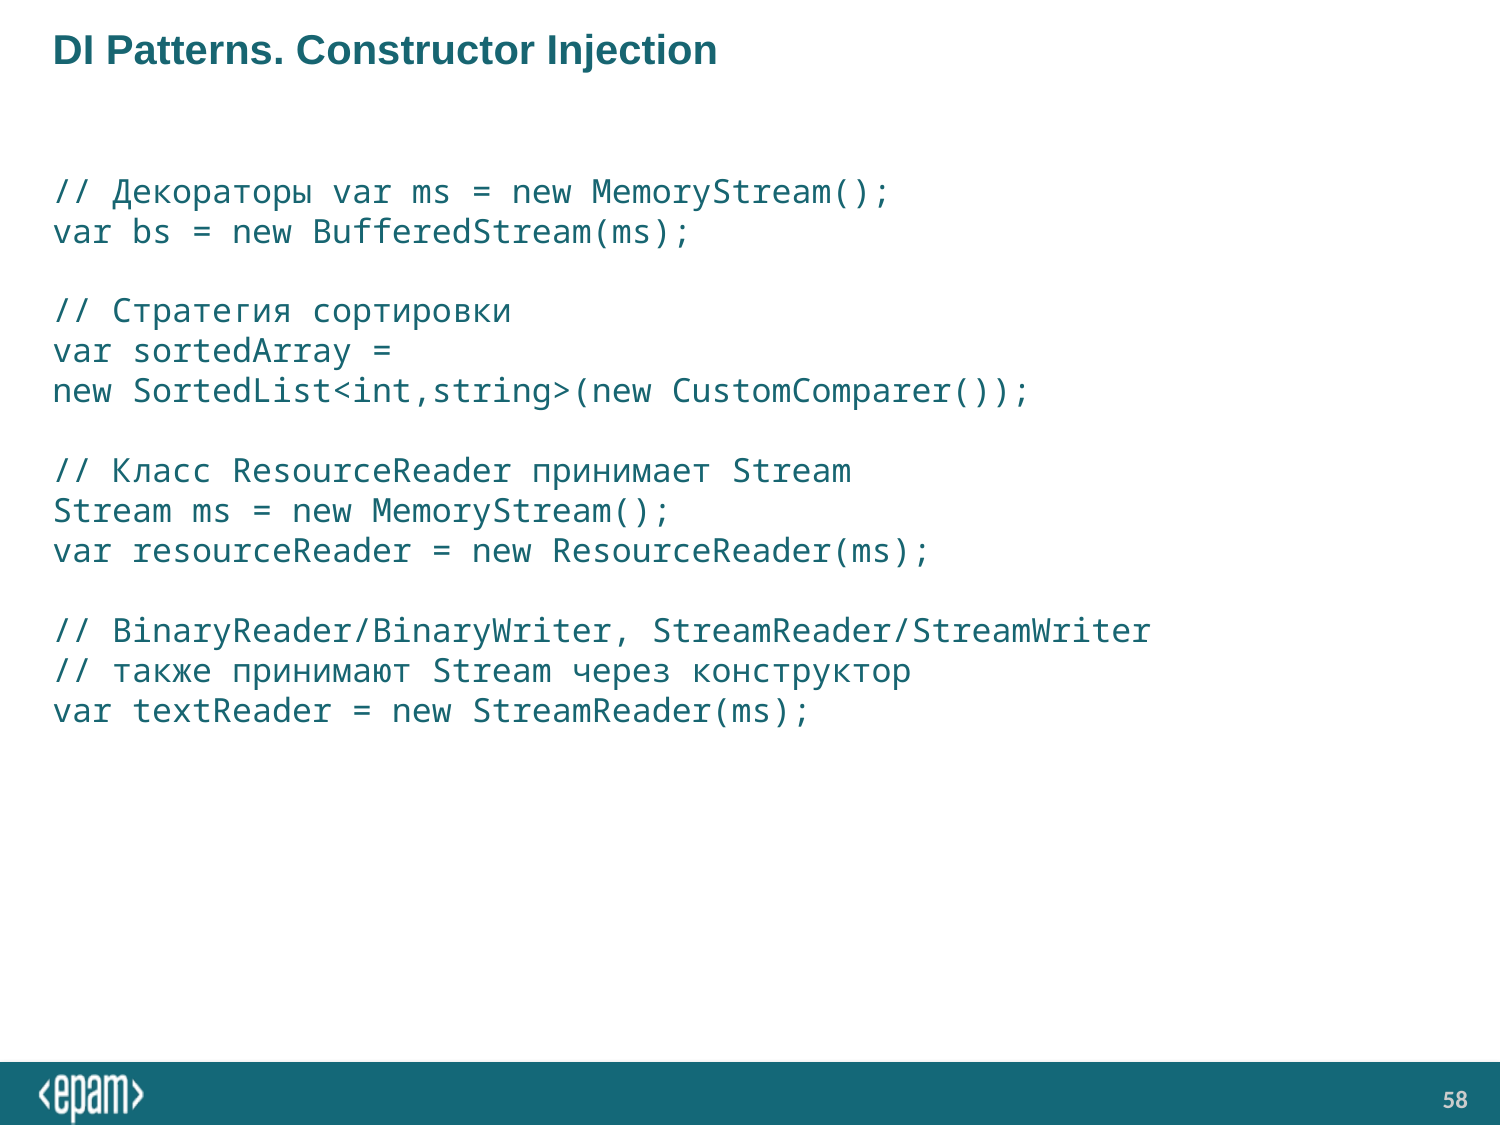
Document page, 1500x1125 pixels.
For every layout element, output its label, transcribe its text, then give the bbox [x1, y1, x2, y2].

picture [38, 1074, 144, 1125]
text_box // Декораторы var ms = new MemoryStream(); var bs = new BufferedStream(ms); // Стратегия сортировки var sortedArray = new SortedList<int,string>(new CustomComparer()); // Класс ResourceReader принимает Stream Stream ms = new MemoryStream(); var resourceReader = new ResourceReader(ms); // BinaryReader/BinaryWriter, StreamReader/StreamWriter // также принимают Stream через конструктор var textReader = new StreamReader(ms); [37, 162, 1438, 737]
title DI Patterns. Constructor Injection [0, 0, 1500, 95]
